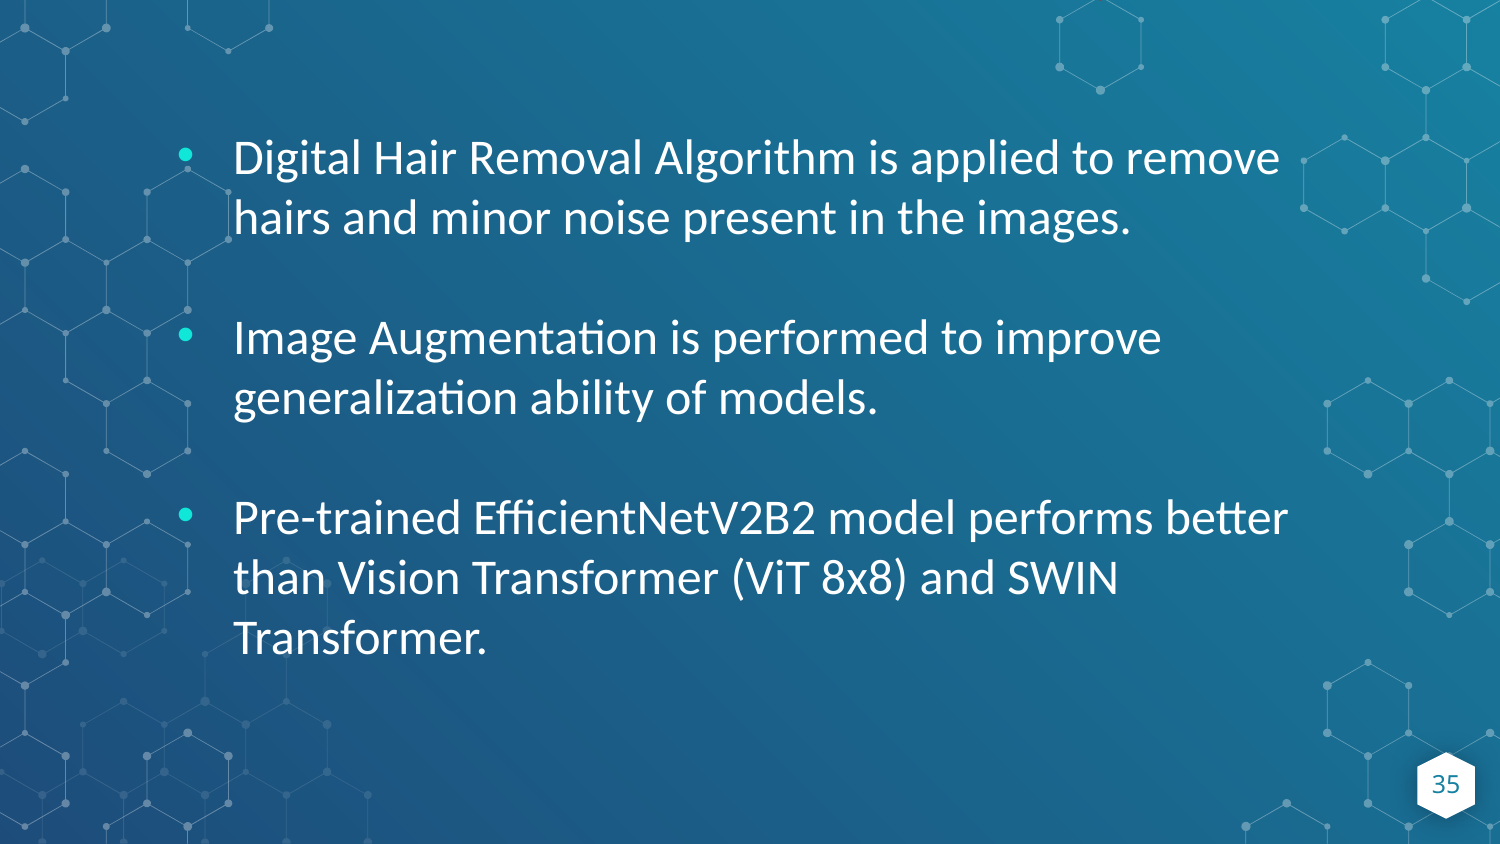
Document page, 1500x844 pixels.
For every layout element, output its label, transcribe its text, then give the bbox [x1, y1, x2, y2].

text_box Digital Hair Removal Algorithm is applied to remove hairs and minor noise present in the images. Image Augmentation is performed to improve generalization ability of models. Pre-trained EfficientNetV2B2 model performs better than Vision Transformer (ViT 8x8) and SWIN Transformer. [162, 117, 1338, 710]
slide_number 35 [1417, 752, 1475, 819]
